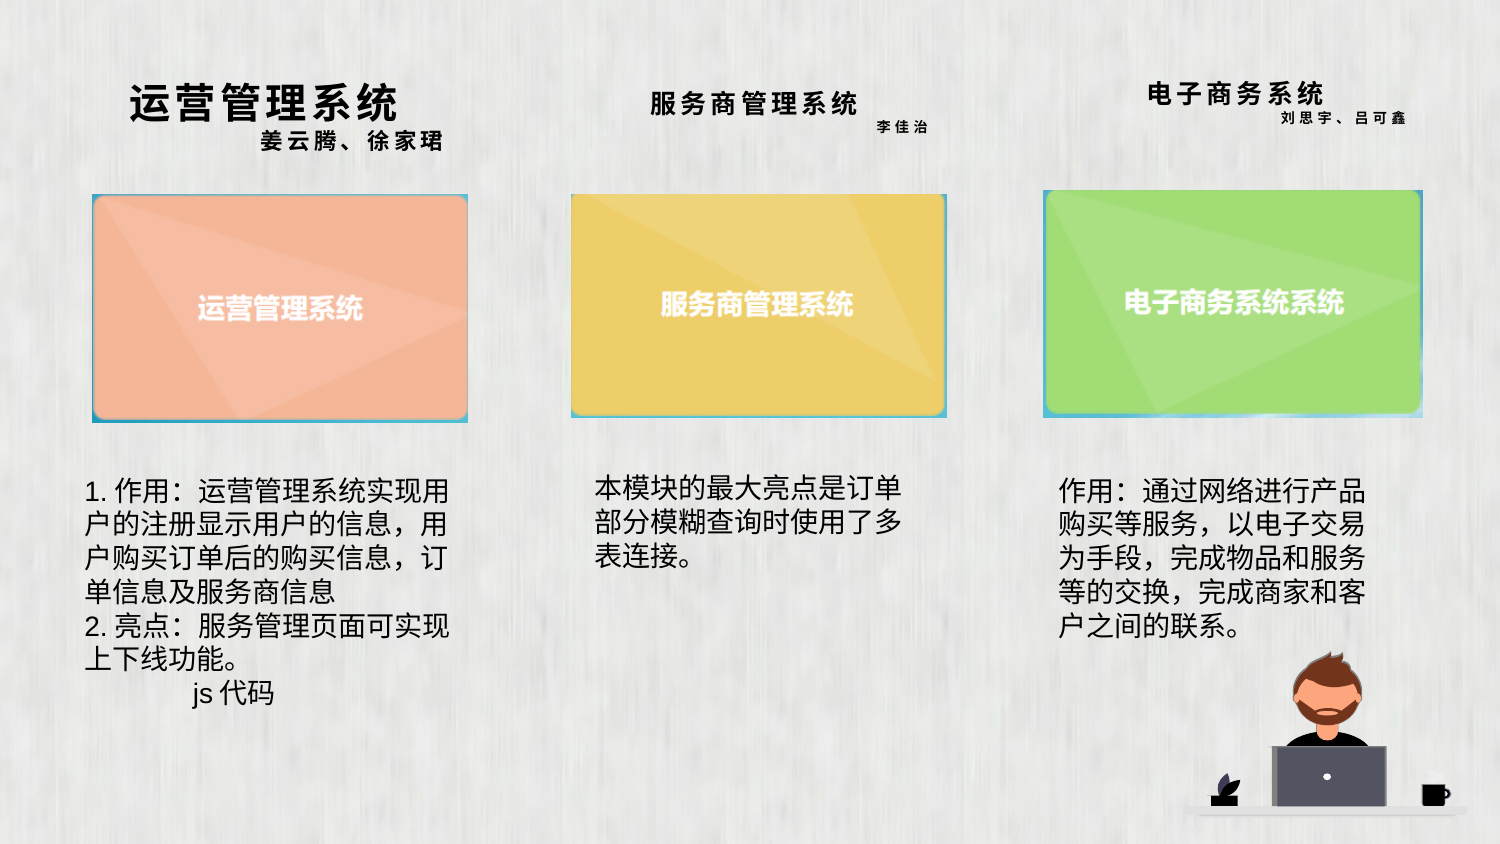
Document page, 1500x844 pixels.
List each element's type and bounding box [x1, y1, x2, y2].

text_box [1187, 650, 1468, 819]
picture [0, 0, 1500, 844]
